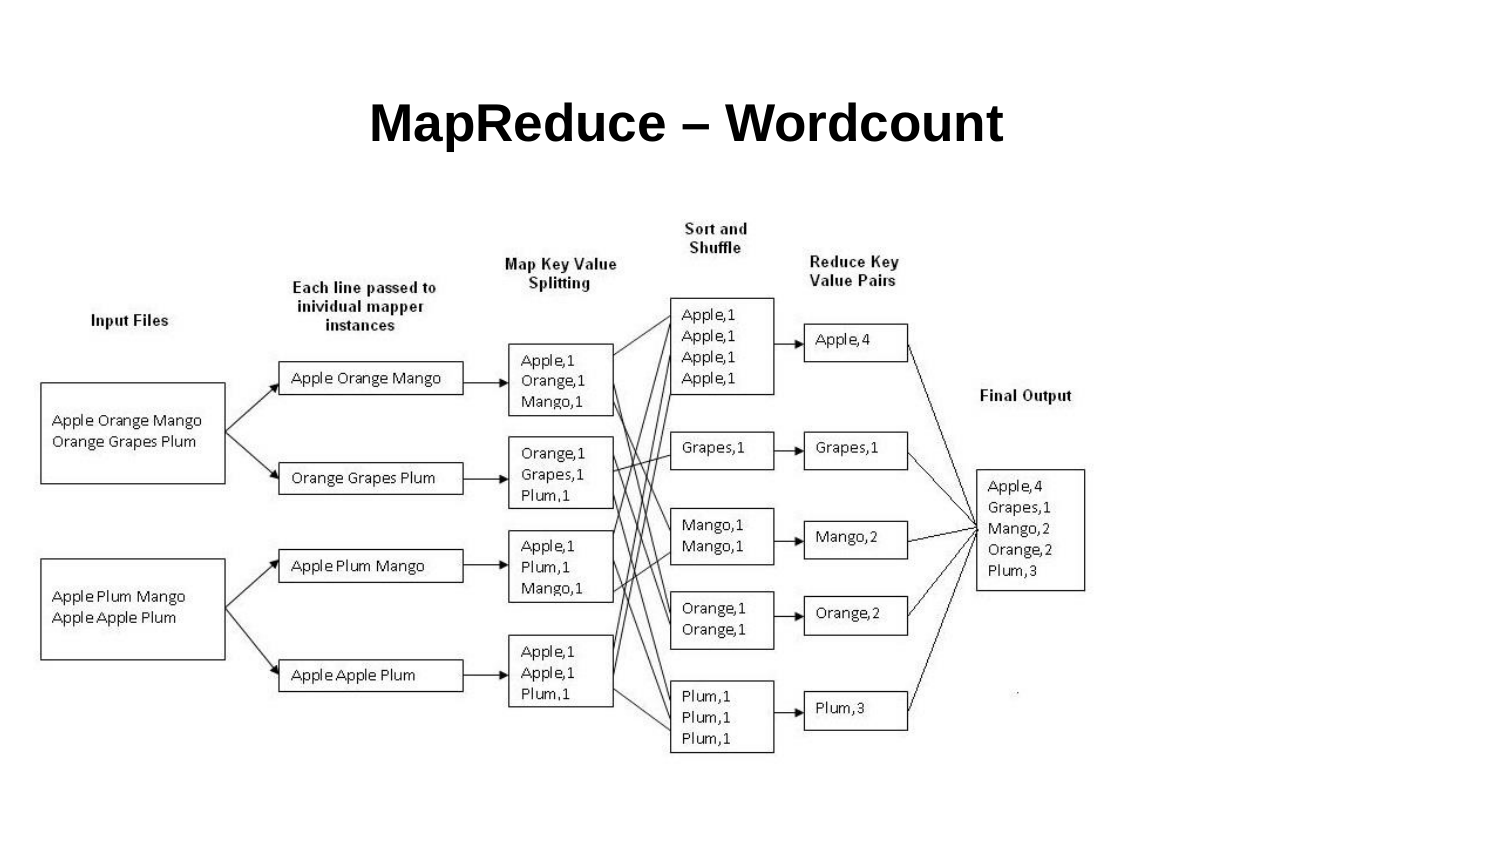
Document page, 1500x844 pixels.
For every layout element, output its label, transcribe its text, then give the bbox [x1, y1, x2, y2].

title MapReduce – Wordcount [51, 72, 1449, 167]
picture [24, 191, 1118, 819]
